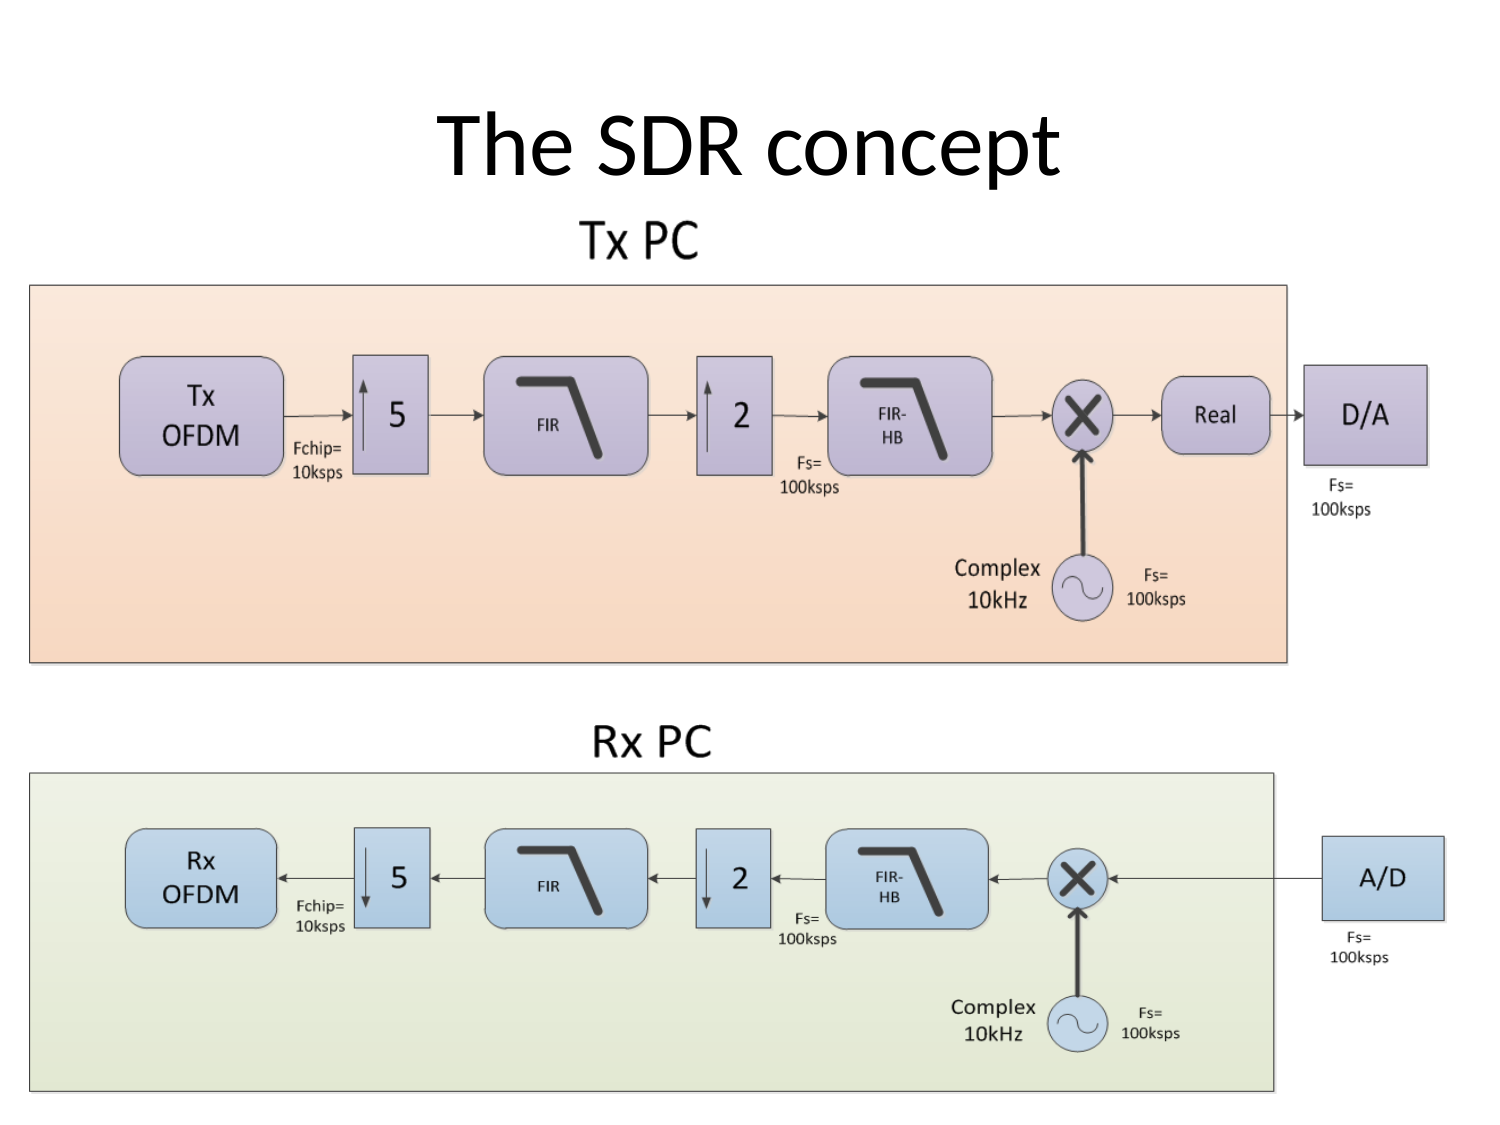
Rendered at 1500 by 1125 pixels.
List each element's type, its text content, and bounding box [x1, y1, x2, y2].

picture [29, 703, 1448, 1094]
picture [29, 195, 1430, 666]
title The SDR concept [75, 45, 1425, 194]
